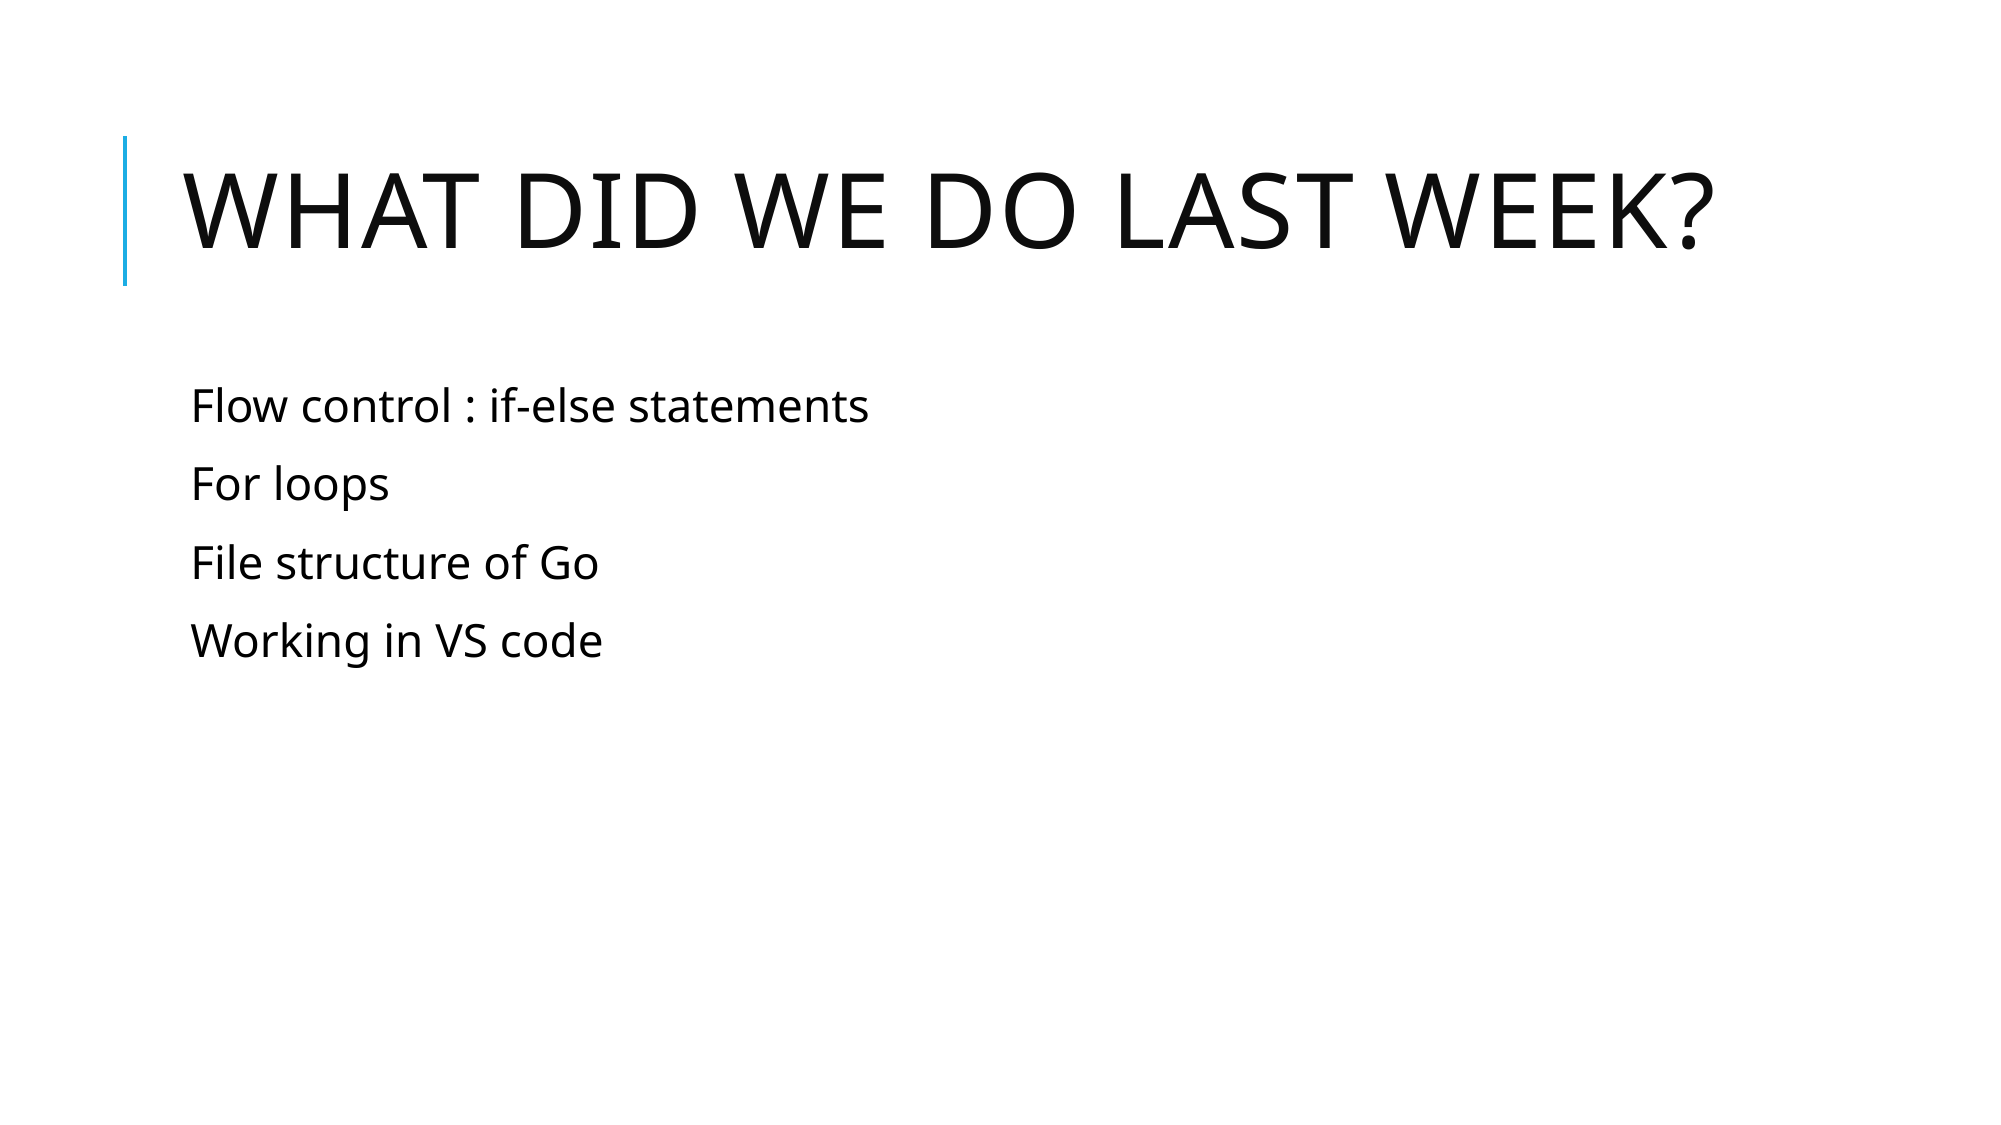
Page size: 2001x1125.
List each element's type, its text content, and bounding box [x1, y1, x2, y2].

list Flow control : if-else statements For loops File structure of Go Working in VS code [168, 375, 1763, 1035]
title What did we do last week? [168, 96, 1763, 342]
